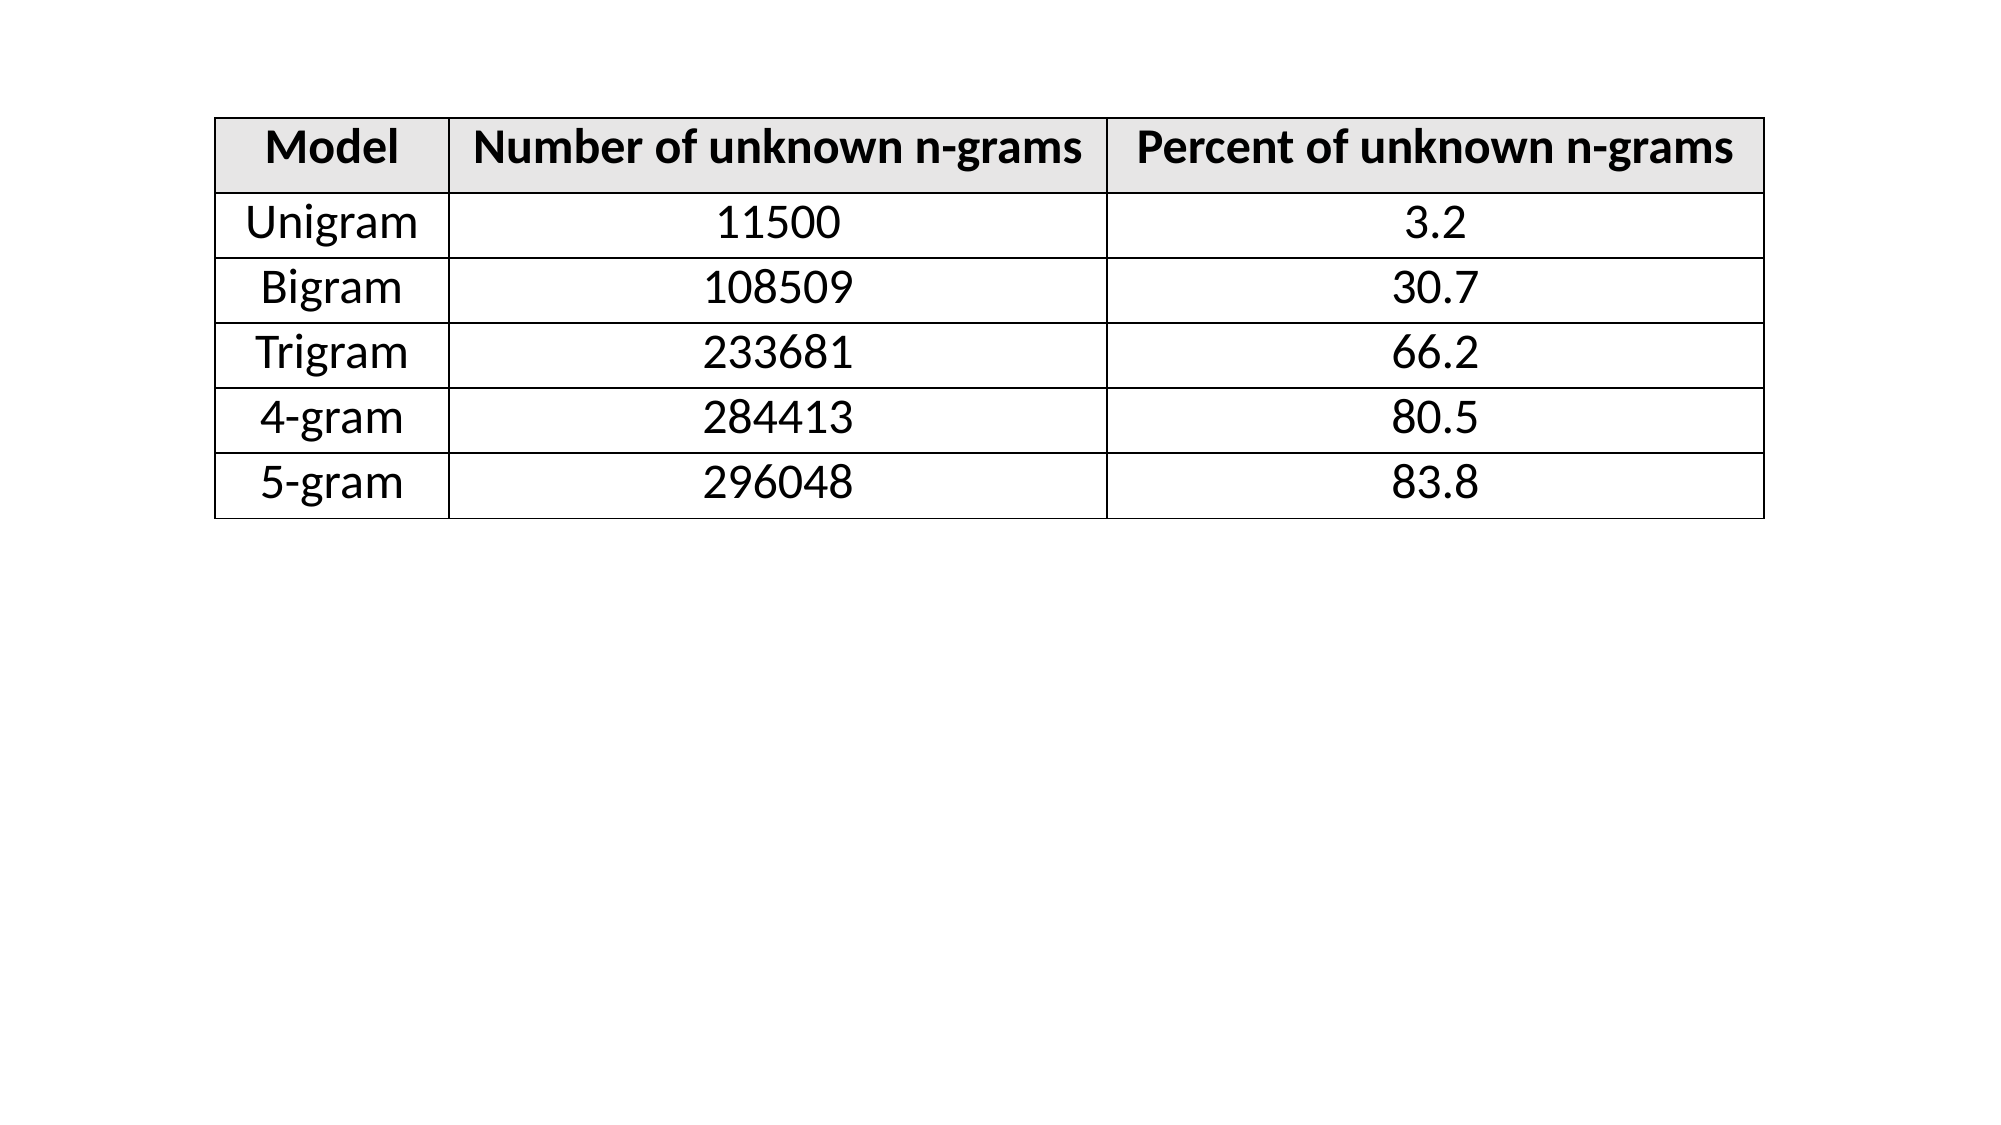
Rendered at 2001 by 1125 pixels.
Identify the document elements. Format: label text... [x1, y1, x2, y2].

table_cell 284413 [450, 389, 1106, 452]
table_cell Unigram [216, 194, 448, 257]
table_cell 4-gram [216, 389, 448, 452]
table_cell 83.8 [1108, 454, 1763, 518]
table_cell 233681 [450, 324, 1106, 387]
table_cell 108509 [450, 259, 1106, 322]
table_cell 3.2 [1108, 194, 1763, 257]
table_cell 80.5 [1108, 389, 1763, 452]
table_cell Bigram [216, 259, 448, 322]
table_cell Trigram [216, 324, 448, 387]
table_cell 11500 [450, 194, 1106, 257]
table_cell 5-gram [216, 454, 448, 518]
table_cell 66.2 [1108, 324, 1763, 387]
table_header Percent of unknown n-grams [1108, 119, 1763, 192]
table_header Number of unknown n-grams [450, 119, 1106, 192]
table_cell 296048 [450, 454, 1106, 518]
table_cell 30.7 [1108, 259, 1763, 322]
table_header Model [216, 119, 448, 192]
